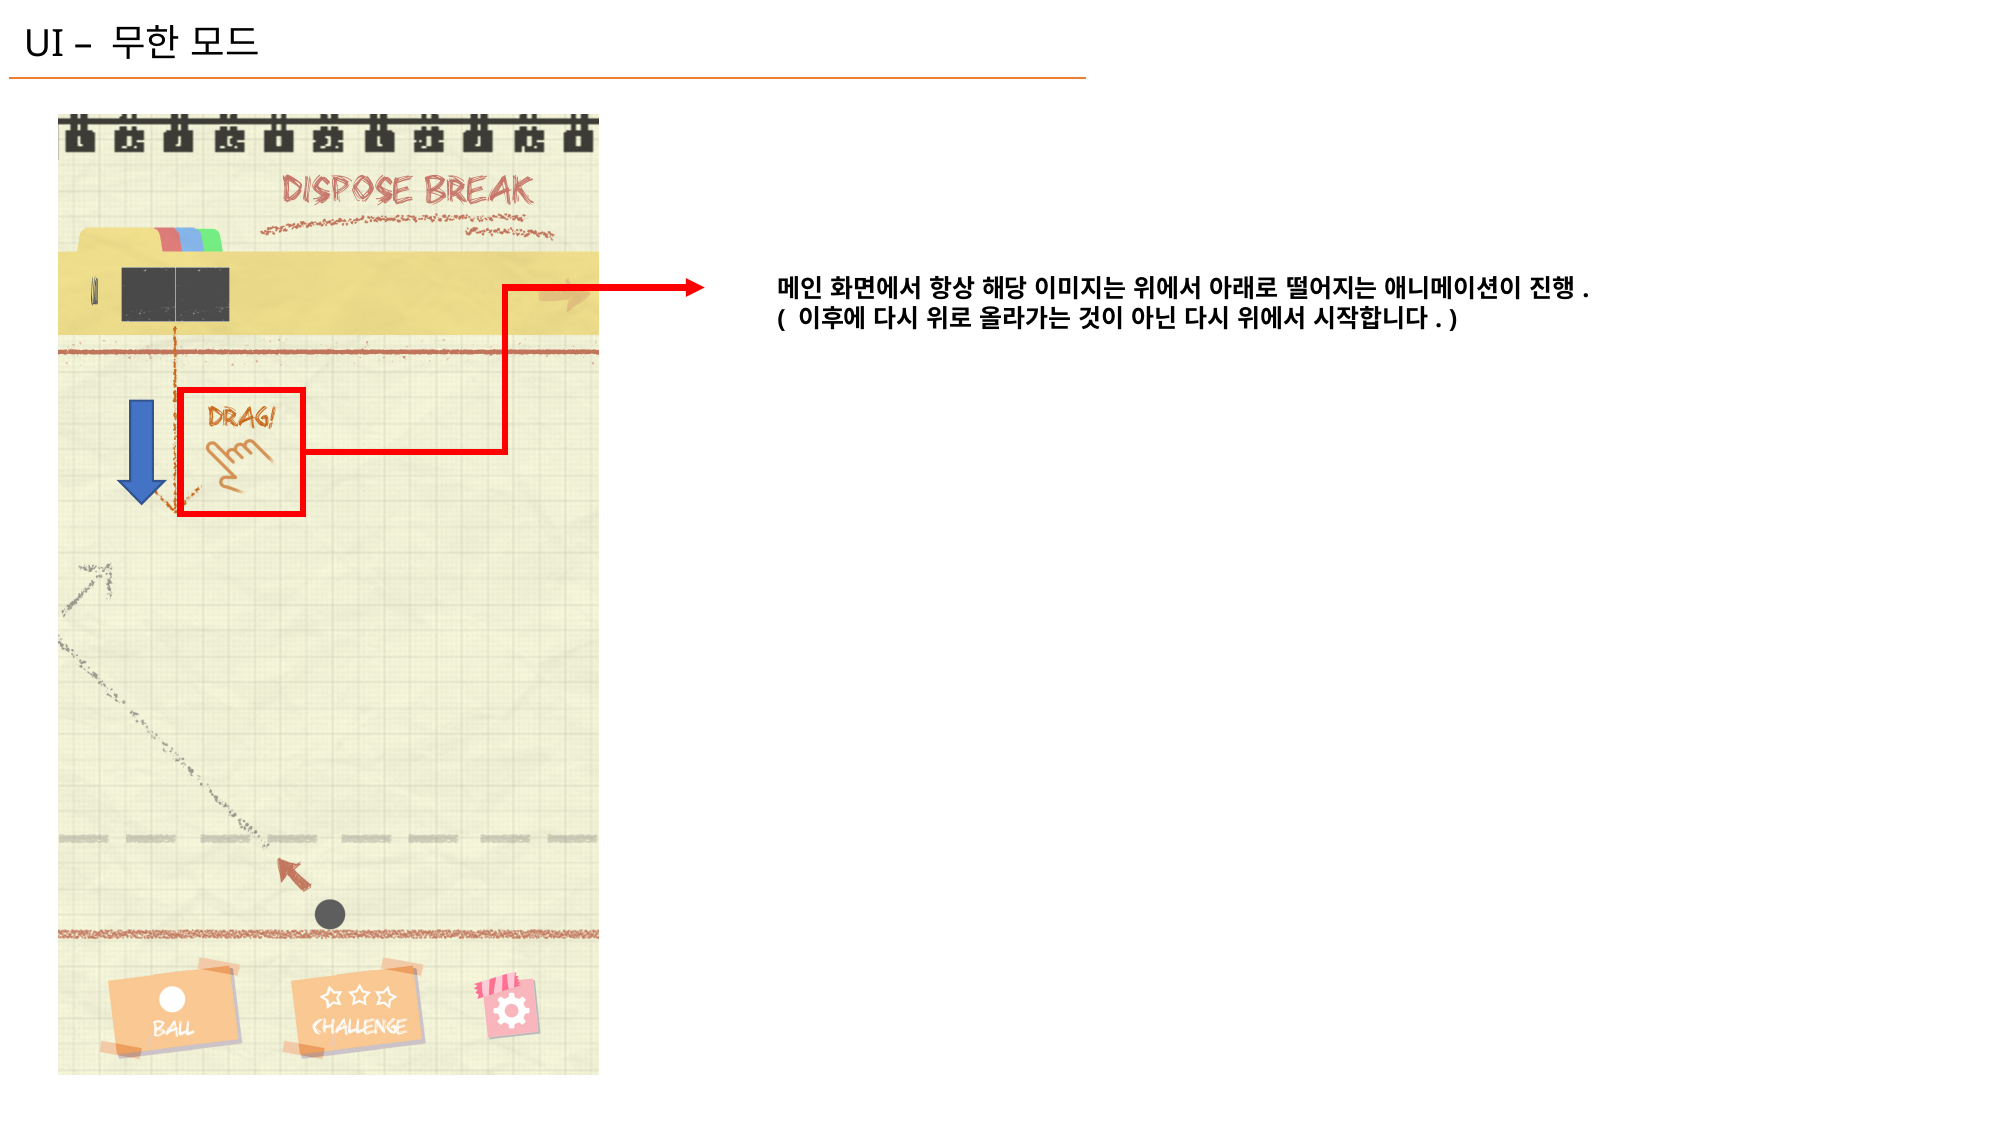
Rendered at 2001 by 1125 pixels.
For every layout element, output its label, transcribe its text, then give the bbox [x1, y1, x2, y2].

text_box 메인 화면에서 항상 해당 이미지는 위에서 아래로 떨어지는 애니메이션이 진행. ( 이후에 다시 위로 올라가는 것이 아닌 다시 위에서 시작합니다. ) [762, 264, 1605, 340]
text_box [302, 287, 705, 453]
text_box UI – 무한 모드 [9, 11, 1087, 71]
picture [58, 114, 599, 1075]
